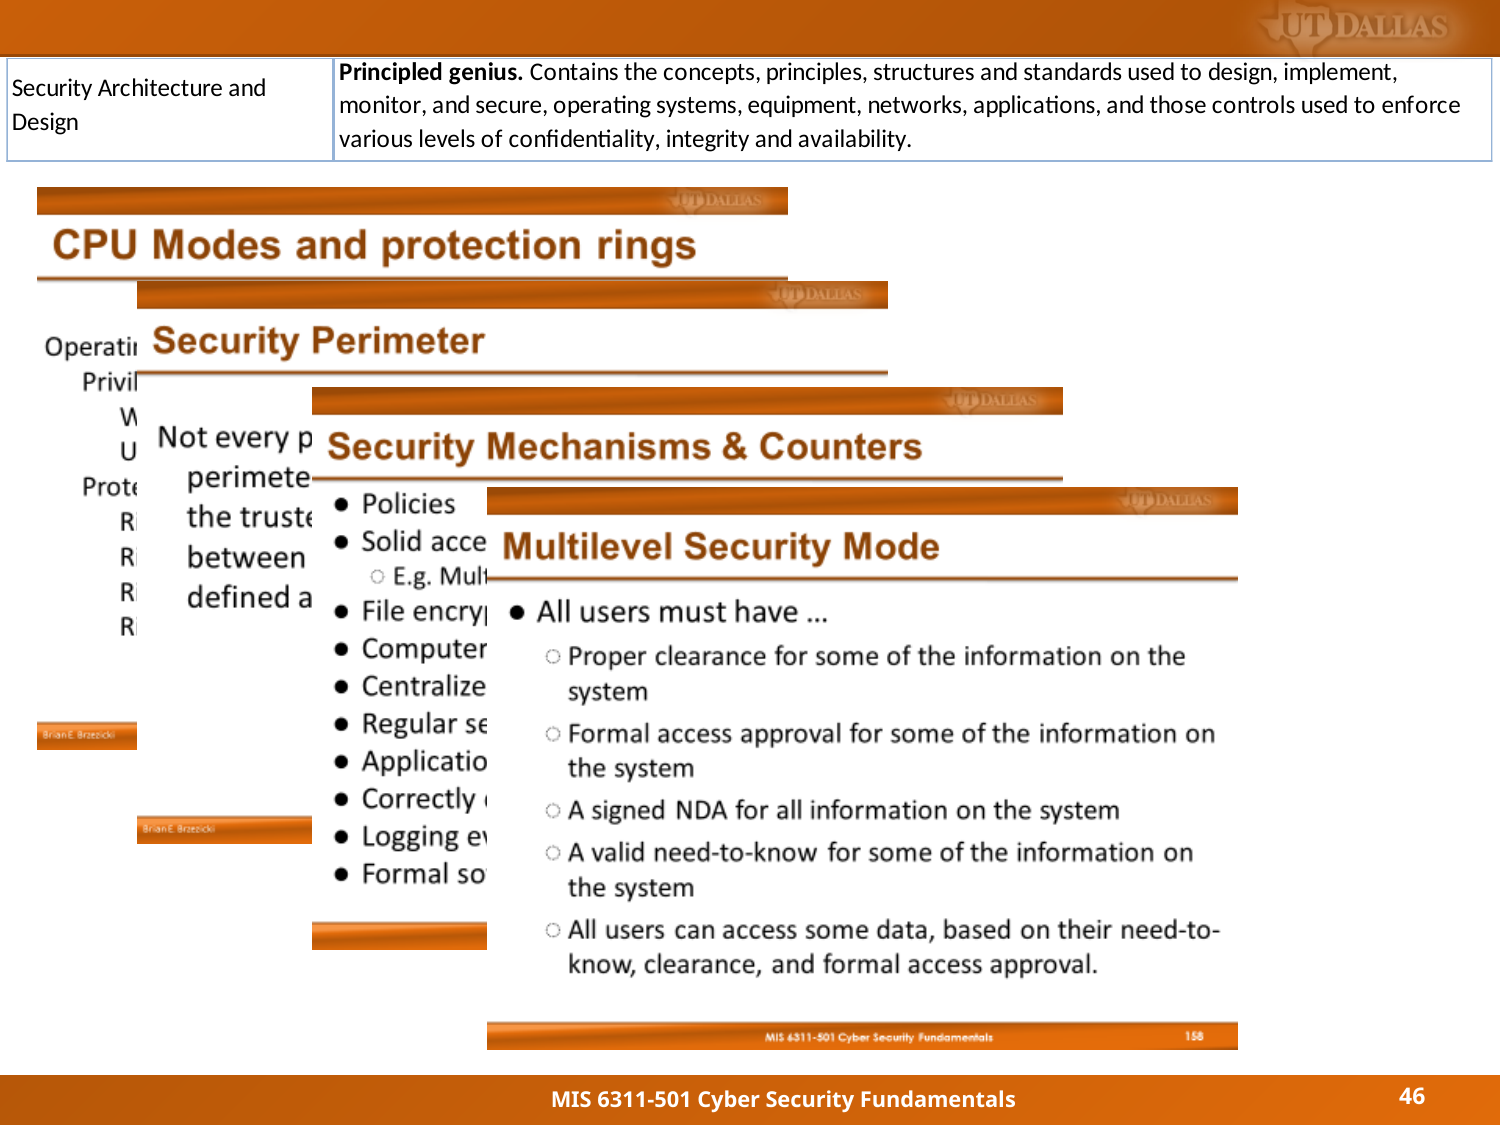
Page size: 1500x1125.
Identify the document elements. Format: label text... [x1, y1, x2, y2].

picture [37, 187, 1238, 1051]
picture [5, 0, 1500, 163]
slide_number 46 [1350, 1076, 1475, 1120]
